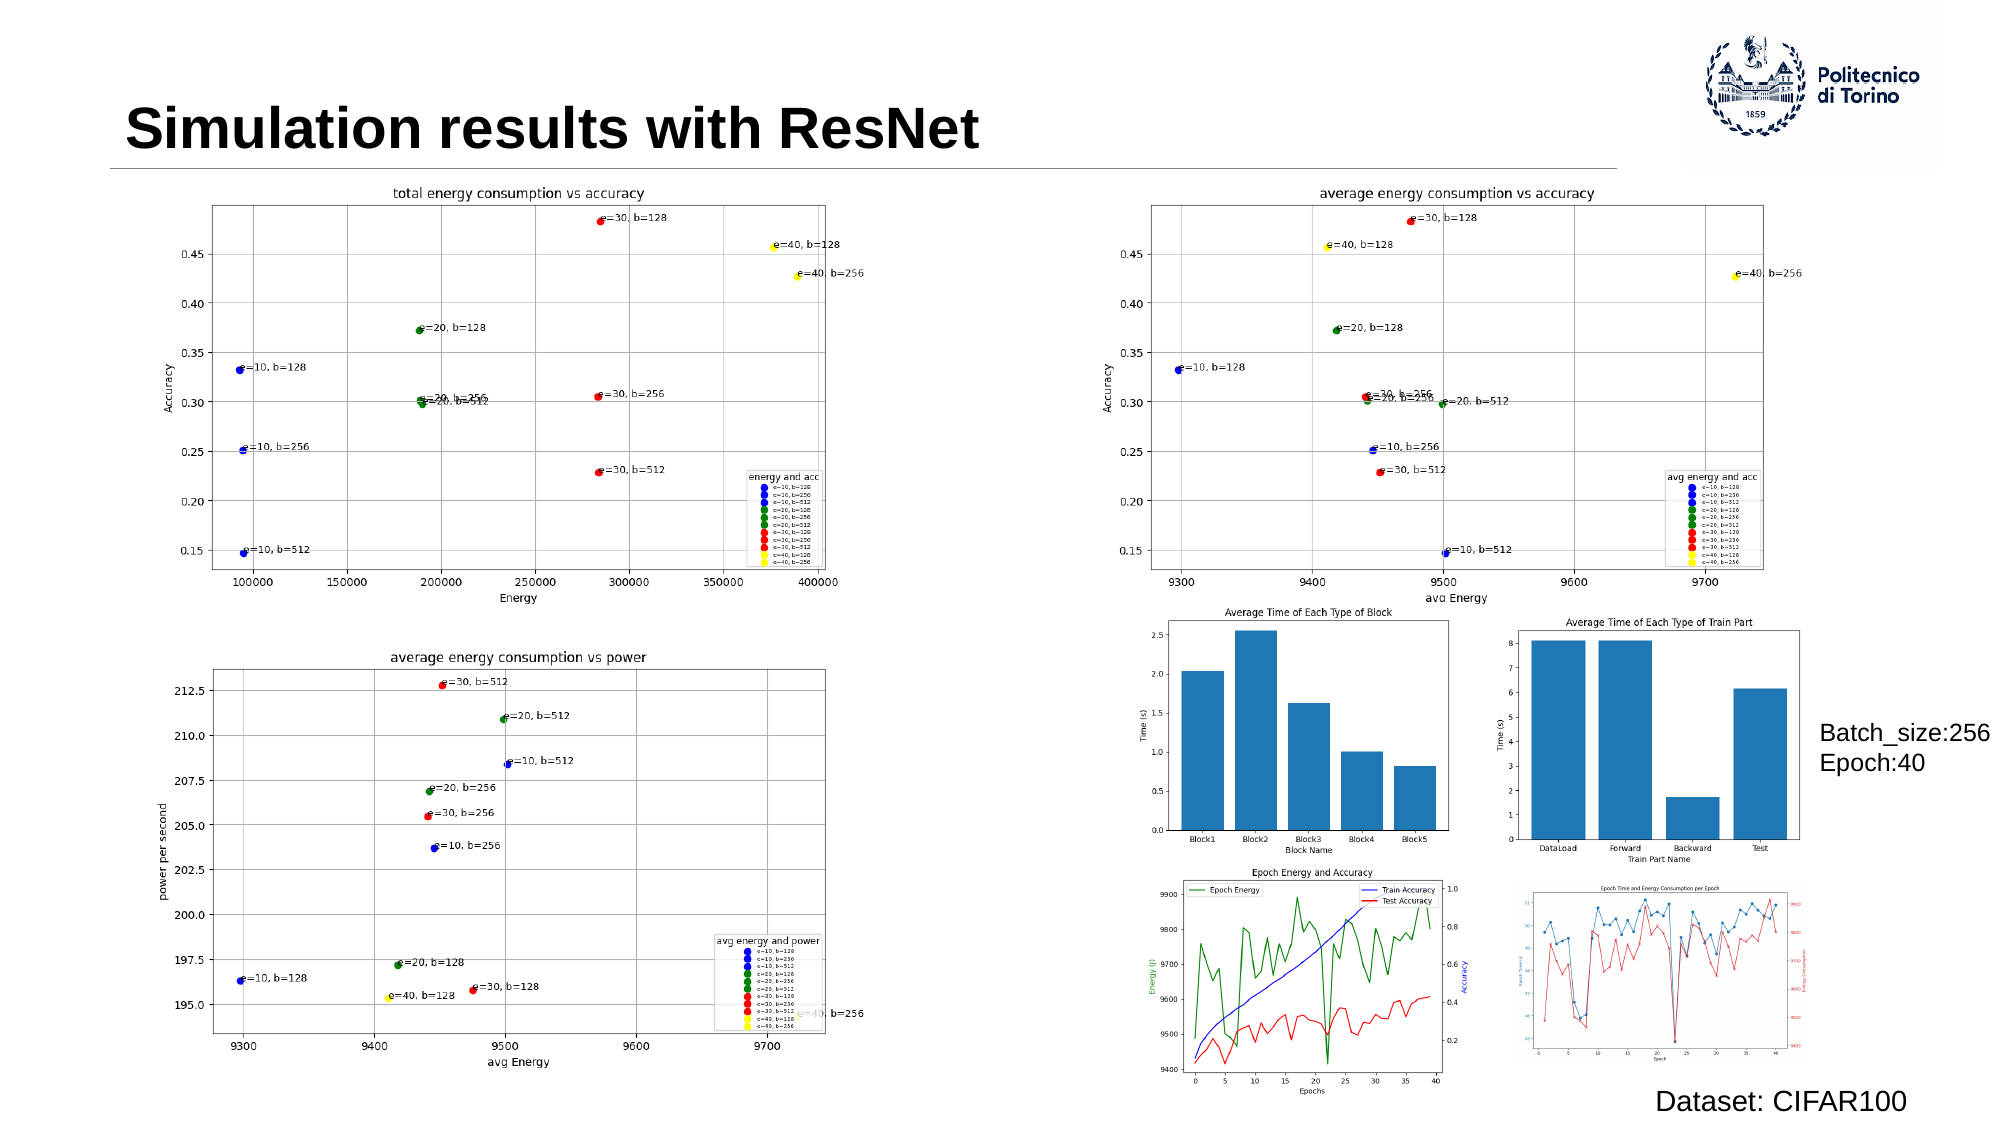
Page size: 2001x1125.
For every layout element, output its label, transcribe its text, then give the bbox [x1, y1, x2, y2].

picture [1144, 863, 1473, 1100]
picture [150, 643, 871, 1075]
picture [1095, 179, 1810, 860]
text_box Batch_size:256 Epoch:40 [1805, 709, 2000, 784]
picture [1617, 0, 2000, 169]
text_box Dataset: CIFAR100 [1640, 1074, 1923, 1125]
title Simulation results with ResNet [109, 0, 1617, 169]
picture [1491, 612, 1805, 869]
picture [1516, 883, 1809, 1064]
picture [156, 179, 871, 611]
